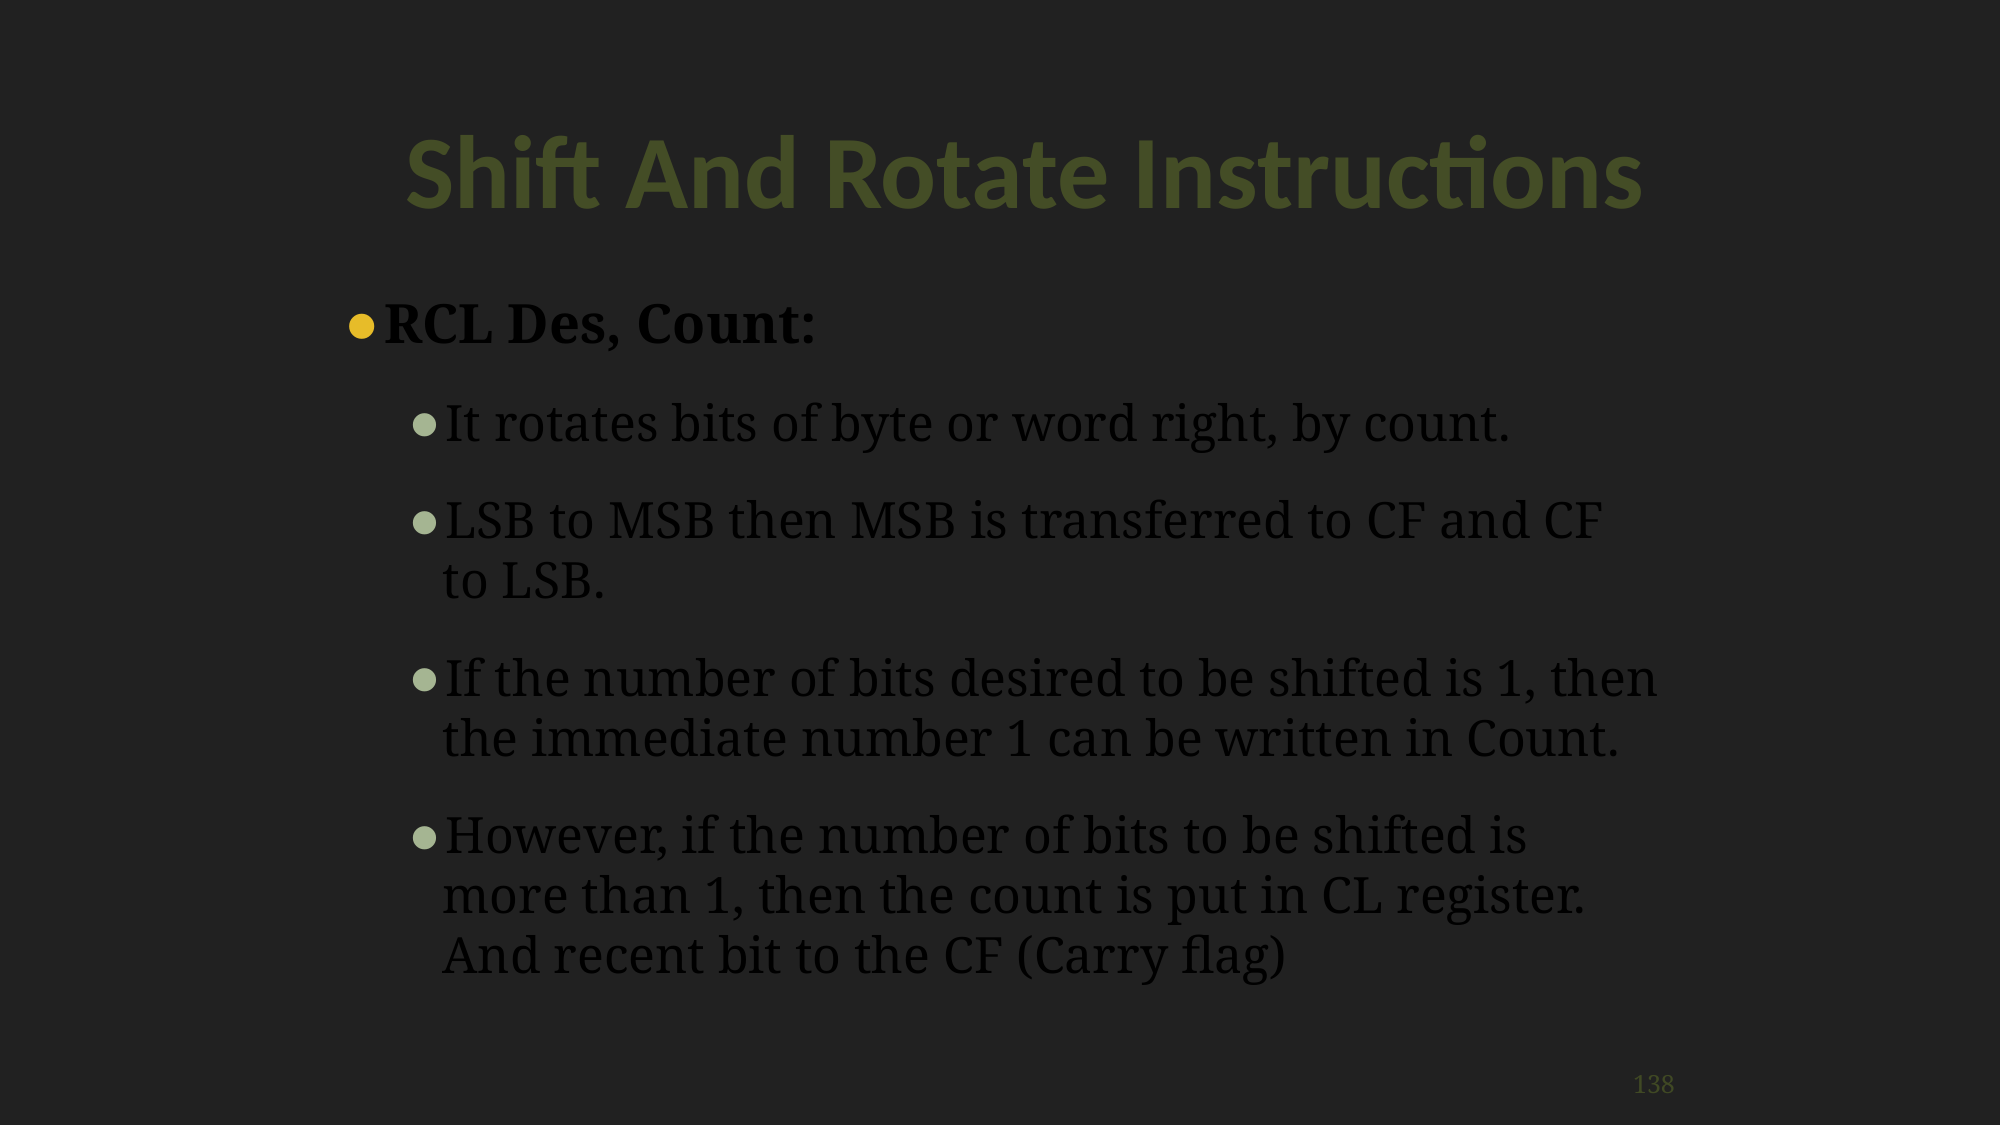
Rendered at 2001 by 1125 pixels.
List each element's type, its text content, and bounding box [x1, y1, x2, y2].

text_box ‹#› [1550, 1042, 1675, 1103]
text_box RCL Des, Count: It rotates bits of byte or word right, by count. LSB to MSB then MSB is transferred to CF and CF to LSB. If the number of bits desired to be shifted is 1, then the immediate number 1 can be written in Count. However, if the number of bits to be shifted is more than 1, then the count is put in CL register. And recent bit to the CF (Carry flag) [324, 281, 1675, 1038]
text_box Shift And Rotate Instructions [349, 87, 1700, 230]
